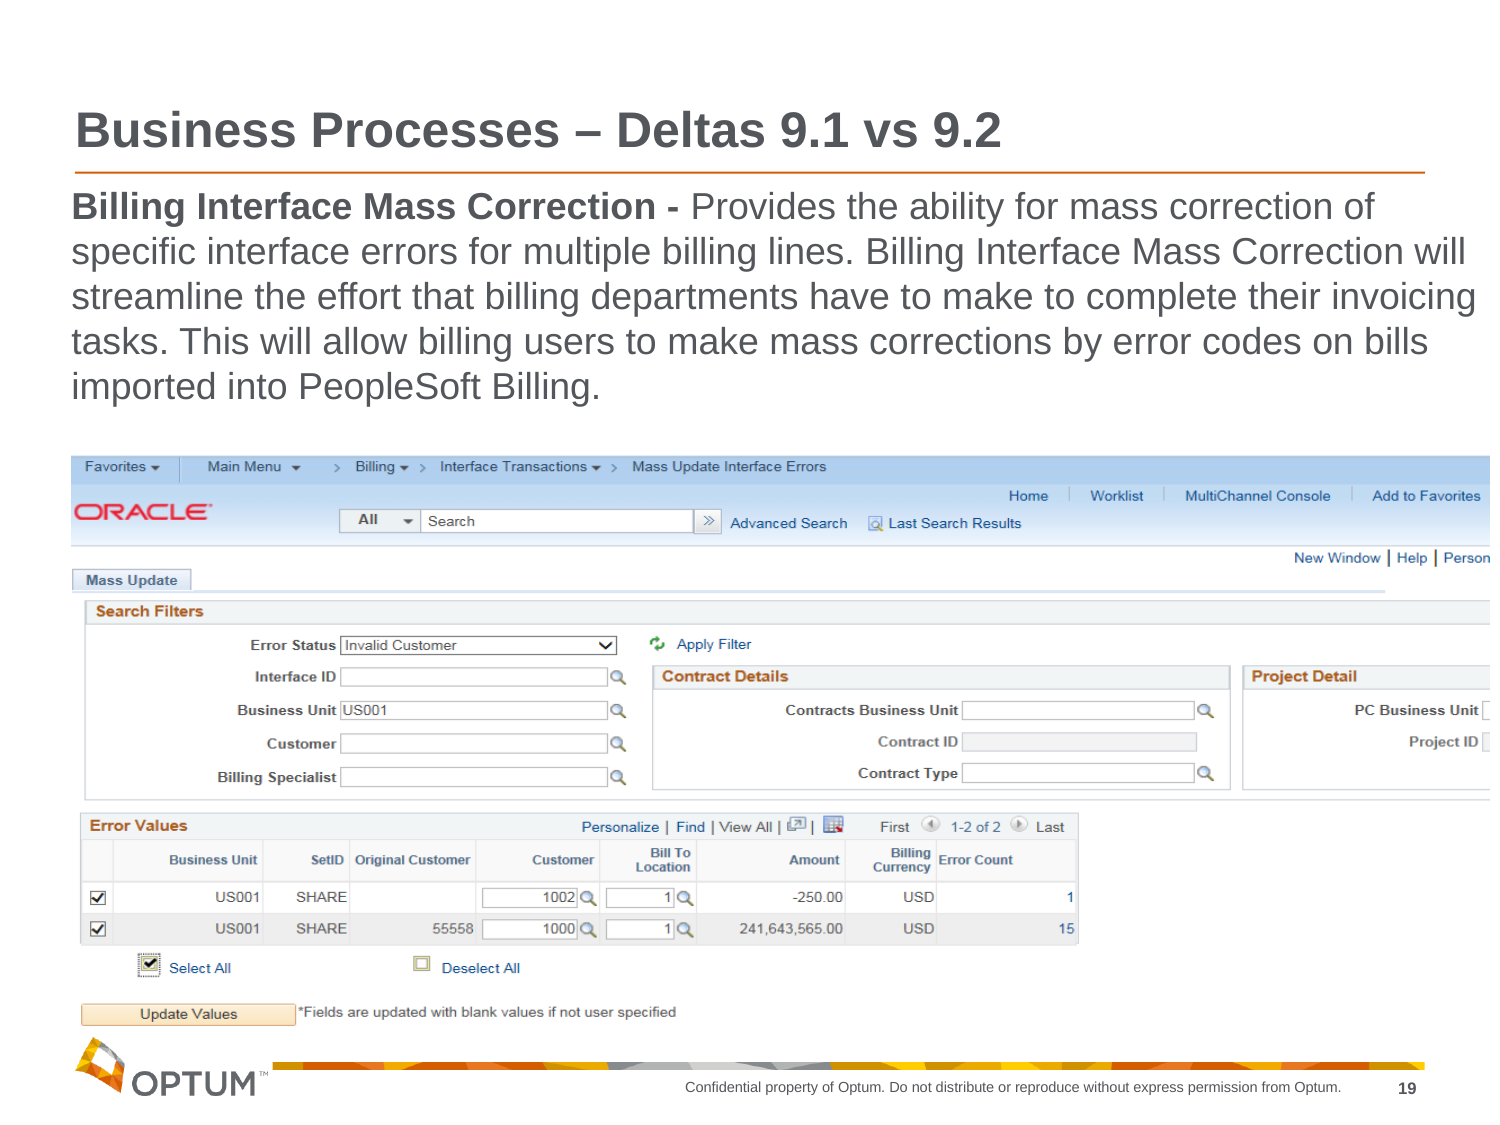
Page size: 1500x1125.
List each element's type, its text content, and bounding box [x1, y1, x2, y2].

picture [273, 1062, 1425, 1070]
picture [75, 1037, 268, 1096]
title Business Processes – Deltas 9.1 vs 9.2 [75, 31, 1425, 158]
picture [70, 454, 1491, 1030]
list Billing Interface Mass Correction - Provides the ability for mass correction of specific interface errors for multiple billing lines. Billing Interface Mass Correction will streamline the effort that billing departments have to make to complete their invoicing tasks. This will allow billing users to make mass corrections by error codes on bills imported into PeopleSoft Billing. [71, 181, 1497, 431]
